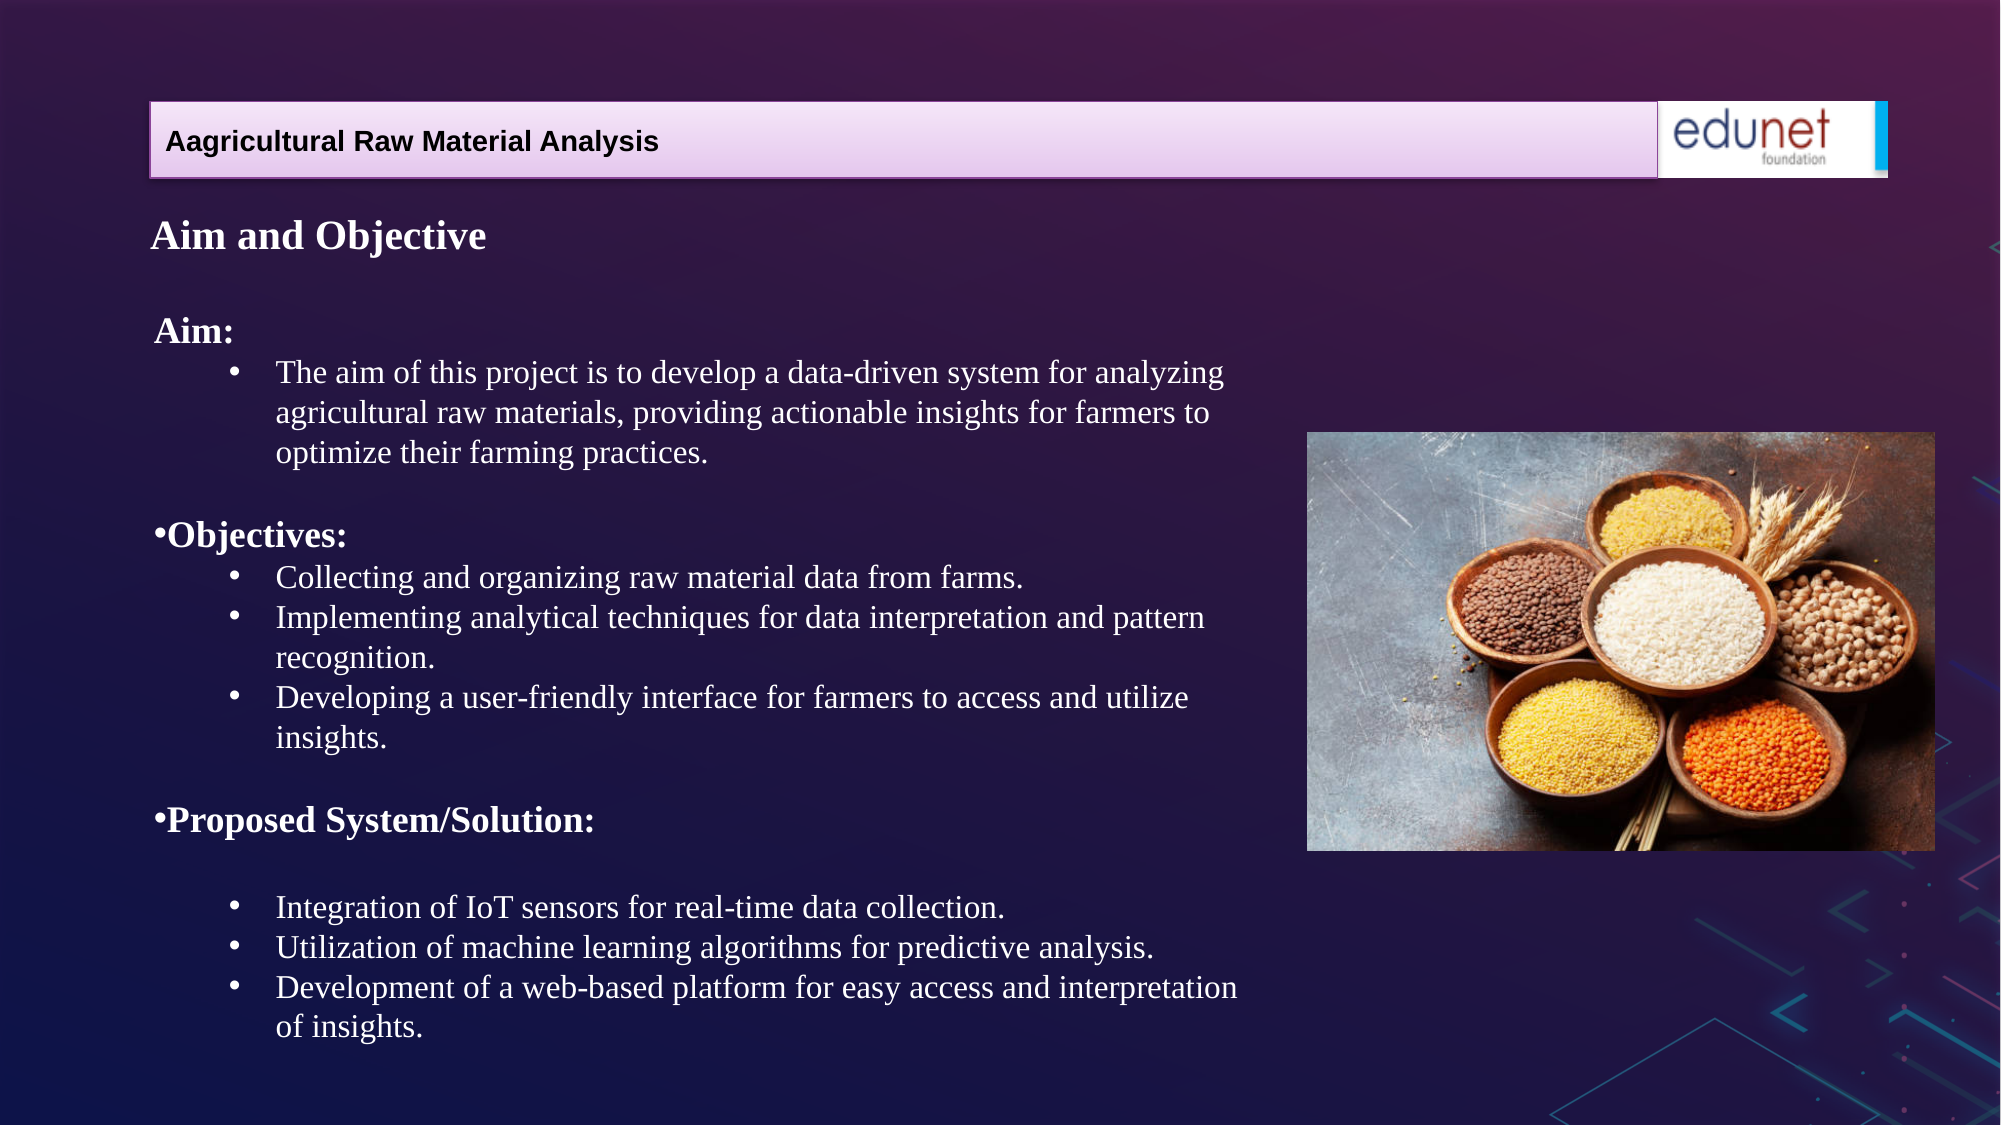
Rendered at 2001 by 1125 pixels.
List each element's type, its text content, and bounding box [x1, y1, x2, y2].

text_box Aim: The aim of this project is to develop a data-driven system for analyzing agricultural raw materials, providing actionable insights for farmers to optimize their farming practices. Objectives: Collecting and organizing raw material data from farms. Implementing analytical techniques for data interpretation and pattern recognition. Developing a user-friendly interface for farmers to access and utilize insights. Proposed System/Solution: Integration of IoT sensors for real-time data collection. Utilization of machine learning algorithms for predictive analysis. Development of a web-based platform for easy access and interpretation of insights. [138, 298, 1288, 1052]
text_box Aim and Objective [149, 220, 961, 278]
picture [1307, 432, 1935, 852]
text_box Aagricultural Raw Material Analysis [149, 101, 1655, 179]
picture [1657, 101, 1888, 179]
